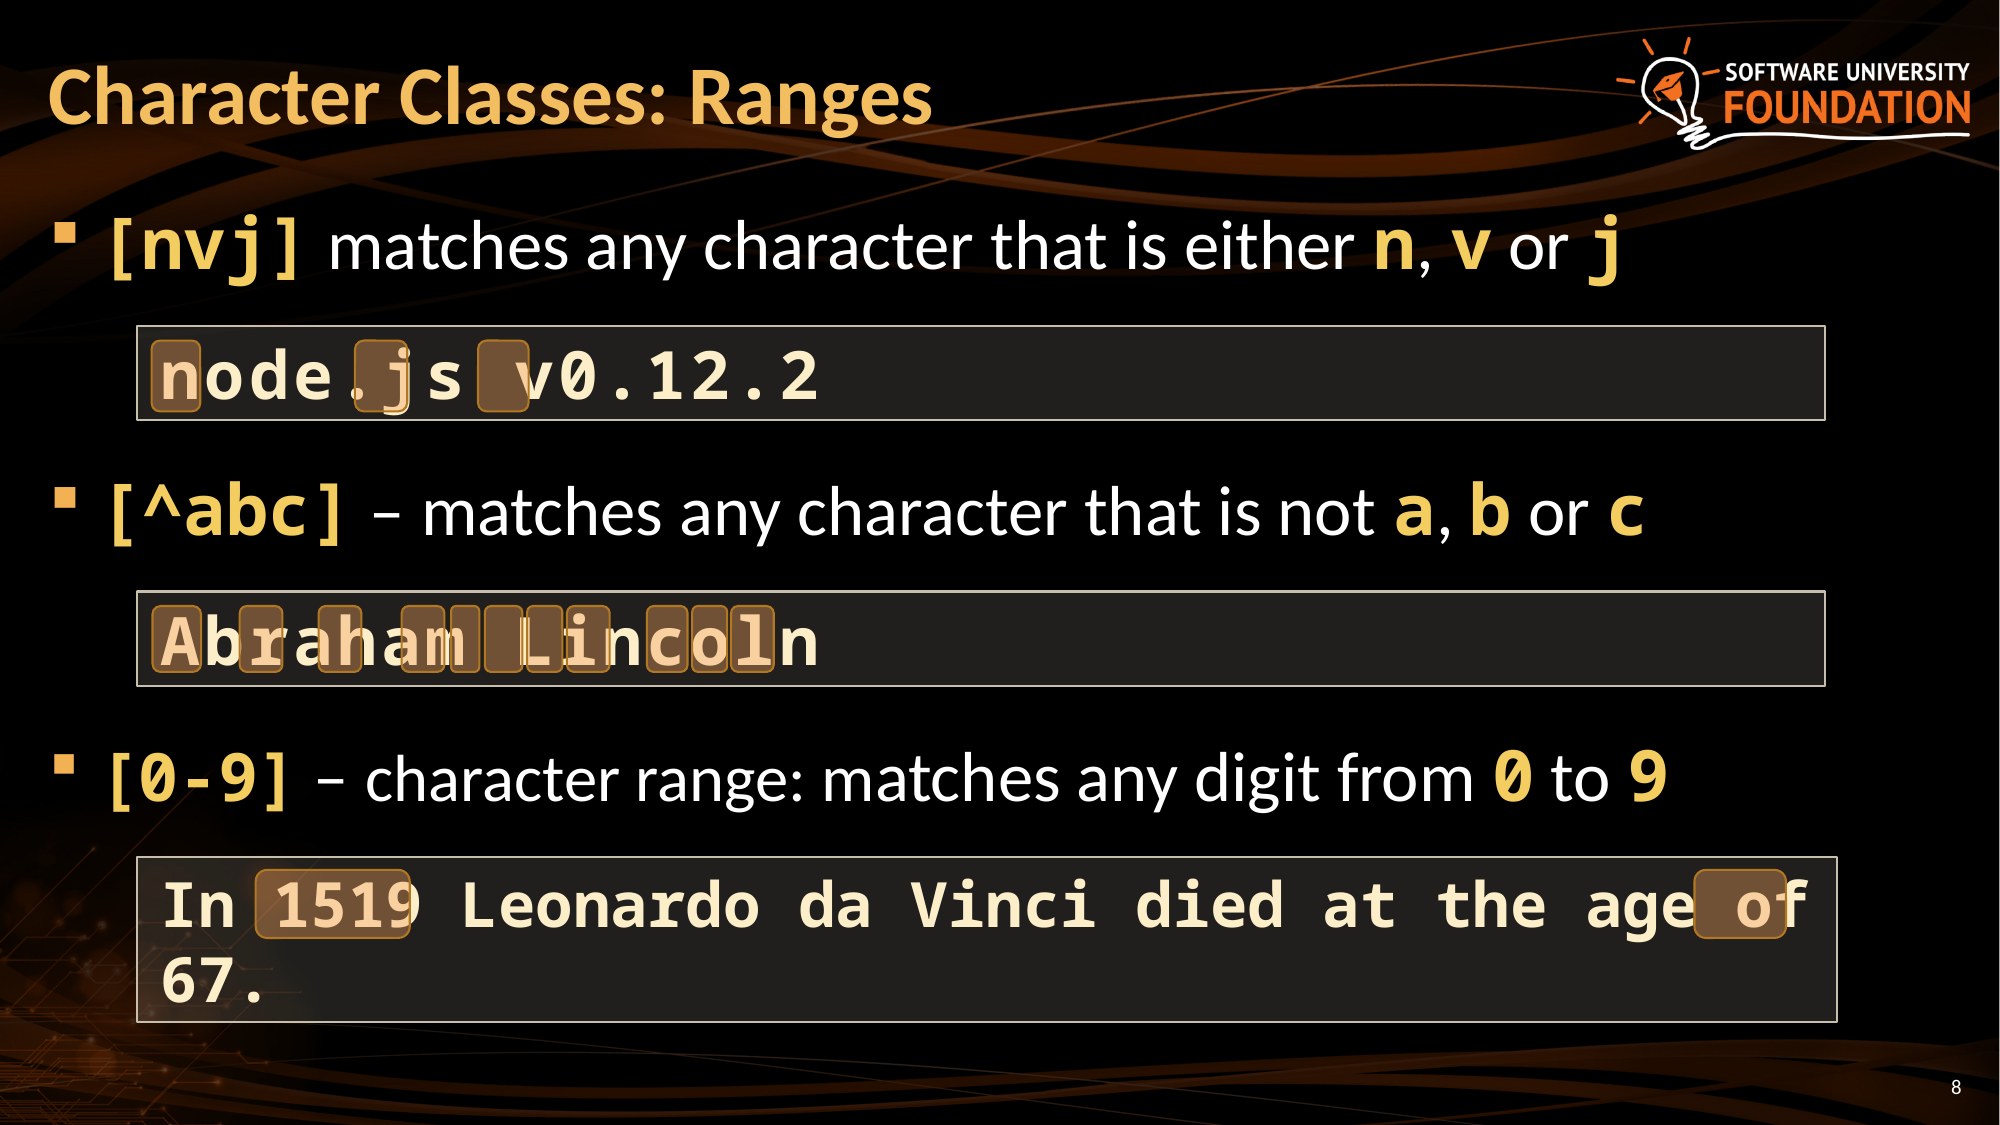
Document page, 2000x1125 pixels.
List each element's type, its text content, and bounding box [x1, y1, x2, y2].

text_box [565, 604, 611, 673]
text_box [450, 604, 481, 673]
list [nvj] matches any character that is either n, v or j [^abc] – matches any character that is not a, b or c [0-9] – character range: matches any digit from 0 to 9 [31, 188, 1968, 1103]
text_box [526, 604, 564, 673]
text_box [645, 604, 689, 673]
text_box [400, 604, 446, 673]
text_box [254, 868, 411, 940]
text_box [691, 604, 729, 673]
text_box [151, 604, 203, 673]
text_box [476, 339, 530, 413]
picture [0, 0, 2000, 1125]
text_box [1693, 868, 1788, 940]
text_box In 1519 Leonardo da Vinci died at the age of 67. [137, 857, 1838, 1022]
title Character Classes: Ranges [30, 6, 1602, 189]
text_box [729, 604, 775, 673]
text_box node.js v0.12.2 [137, 325, 1825, 421]
text_box [353, 339, 409, 413]
text_box [150, 339, 202, 413]
text_box [238, 604, 284, 673]
text_box [483, 604, 524, 673]
text_box Abraham Lincoln [137, 591, 1825, 687]
text_box [317, 604, 363, 673]
